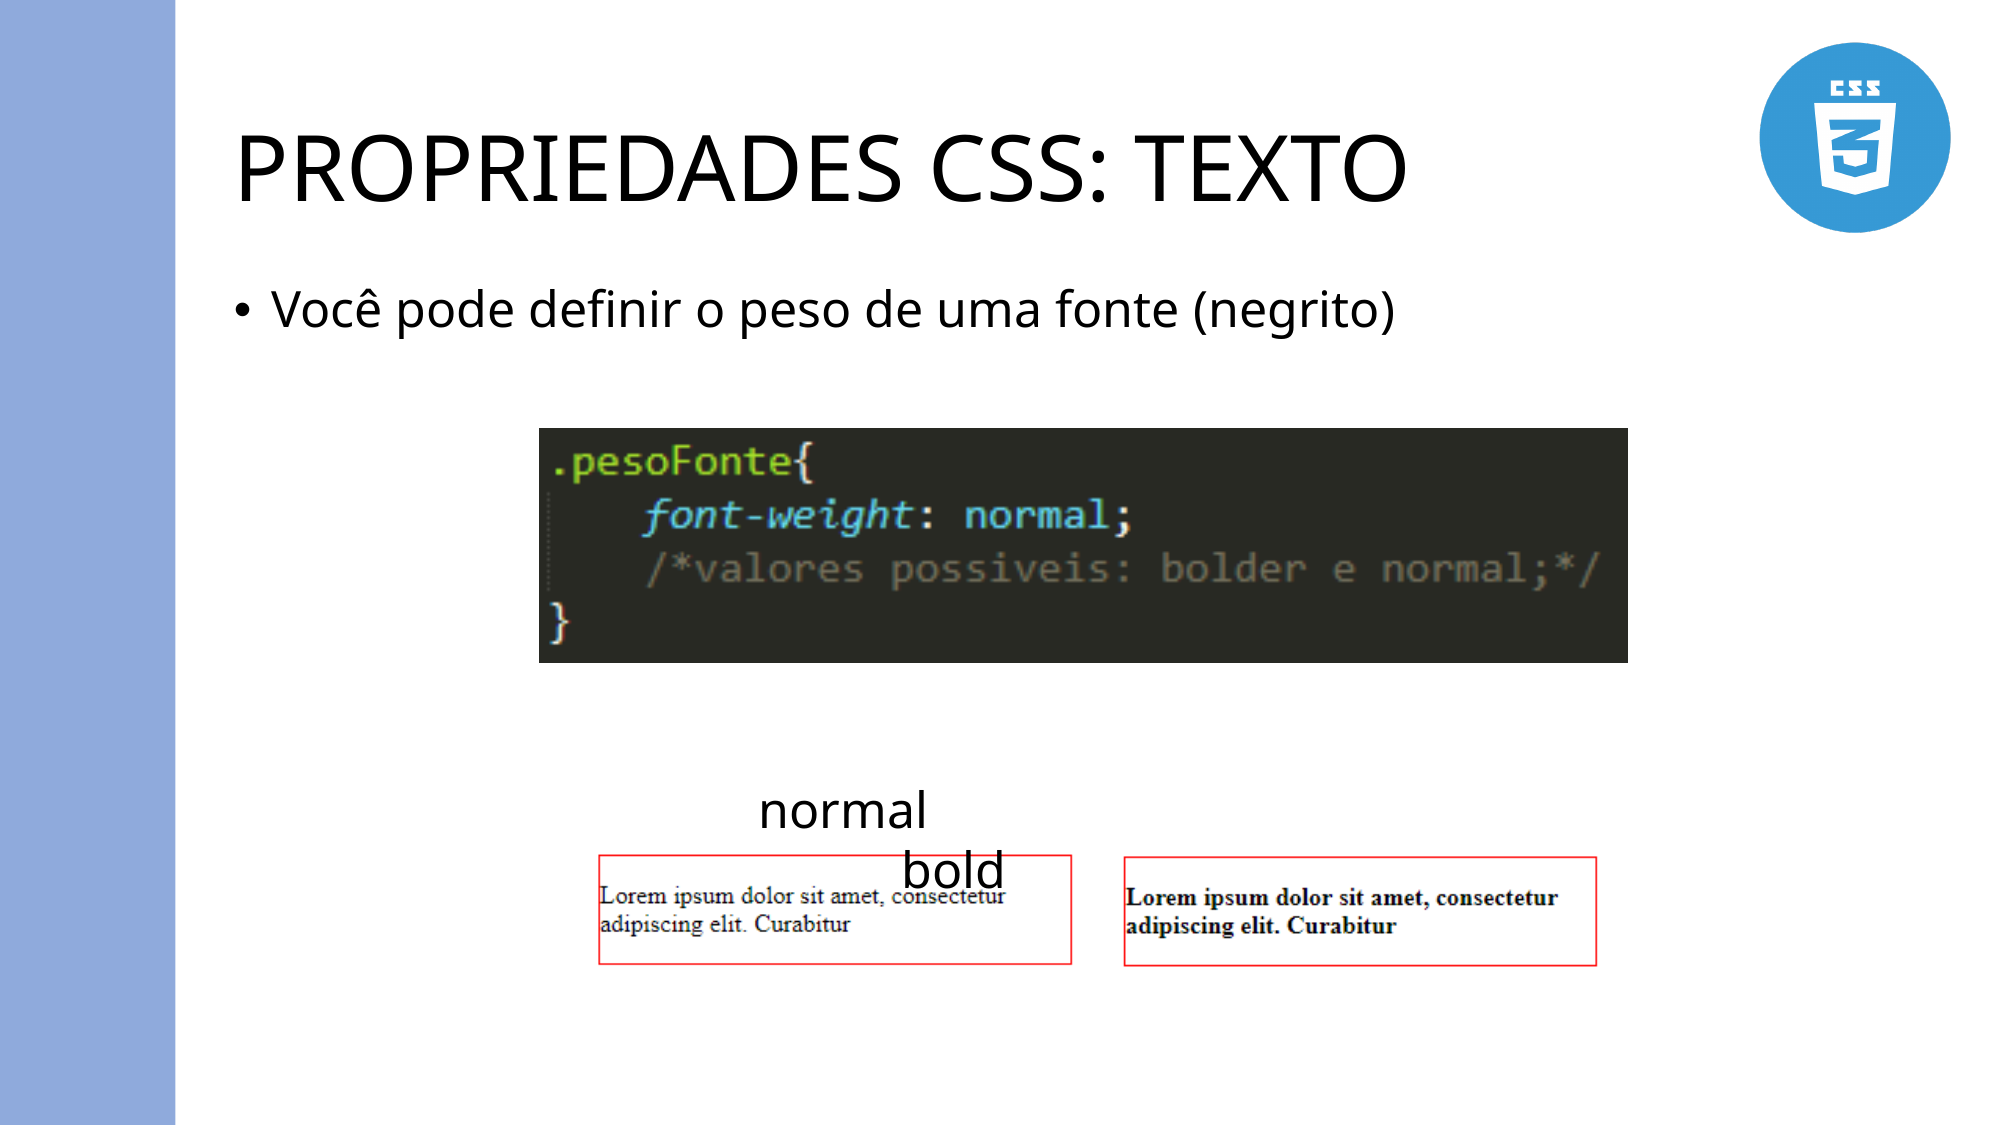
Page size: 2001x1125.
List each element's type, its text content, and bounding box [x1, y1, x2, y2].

text_box normal bold [743, 771, 1496, 967]
picture [539, 428, 1628, 663]
list Você pode definir o peso de uma fonte (negrito) [219, 277, 1948, 1125]
text_box PROPRIEDADES CSS: TEXTO [219, 67, 1863, 278]
picture [1749, 32, 1961, 243]
text_box [0, 0, 176, 1125]
picture [1121, 852, 1602, 973]
picture [594, 847, 1077, 973]
